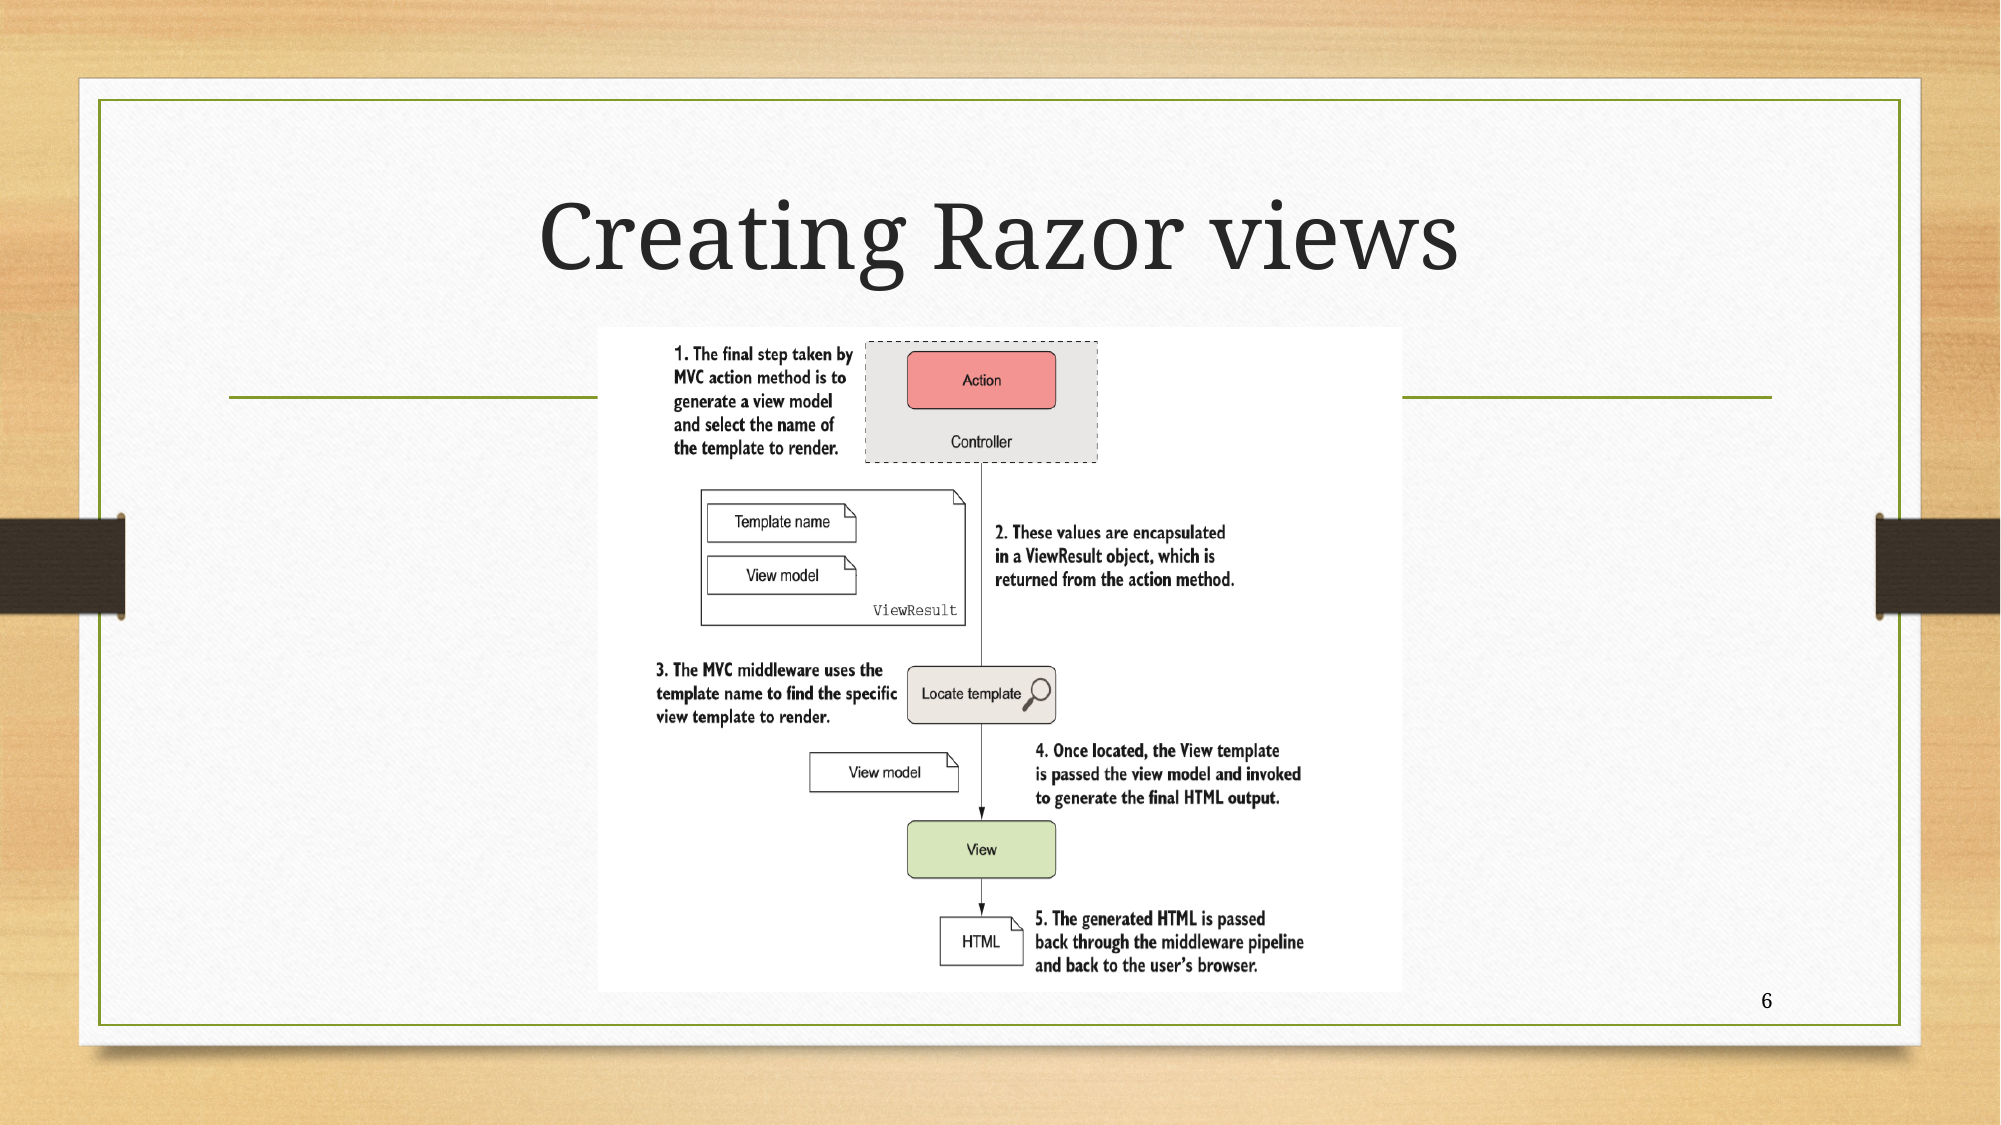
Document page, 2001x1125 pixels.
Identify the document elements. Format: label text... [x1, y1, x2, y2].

title Creating Razor views [212, 126, 1788, 340]
picture [0, 0, 2001, 1125]
slide_number 6 [1698, 979, 1788, 1025]
